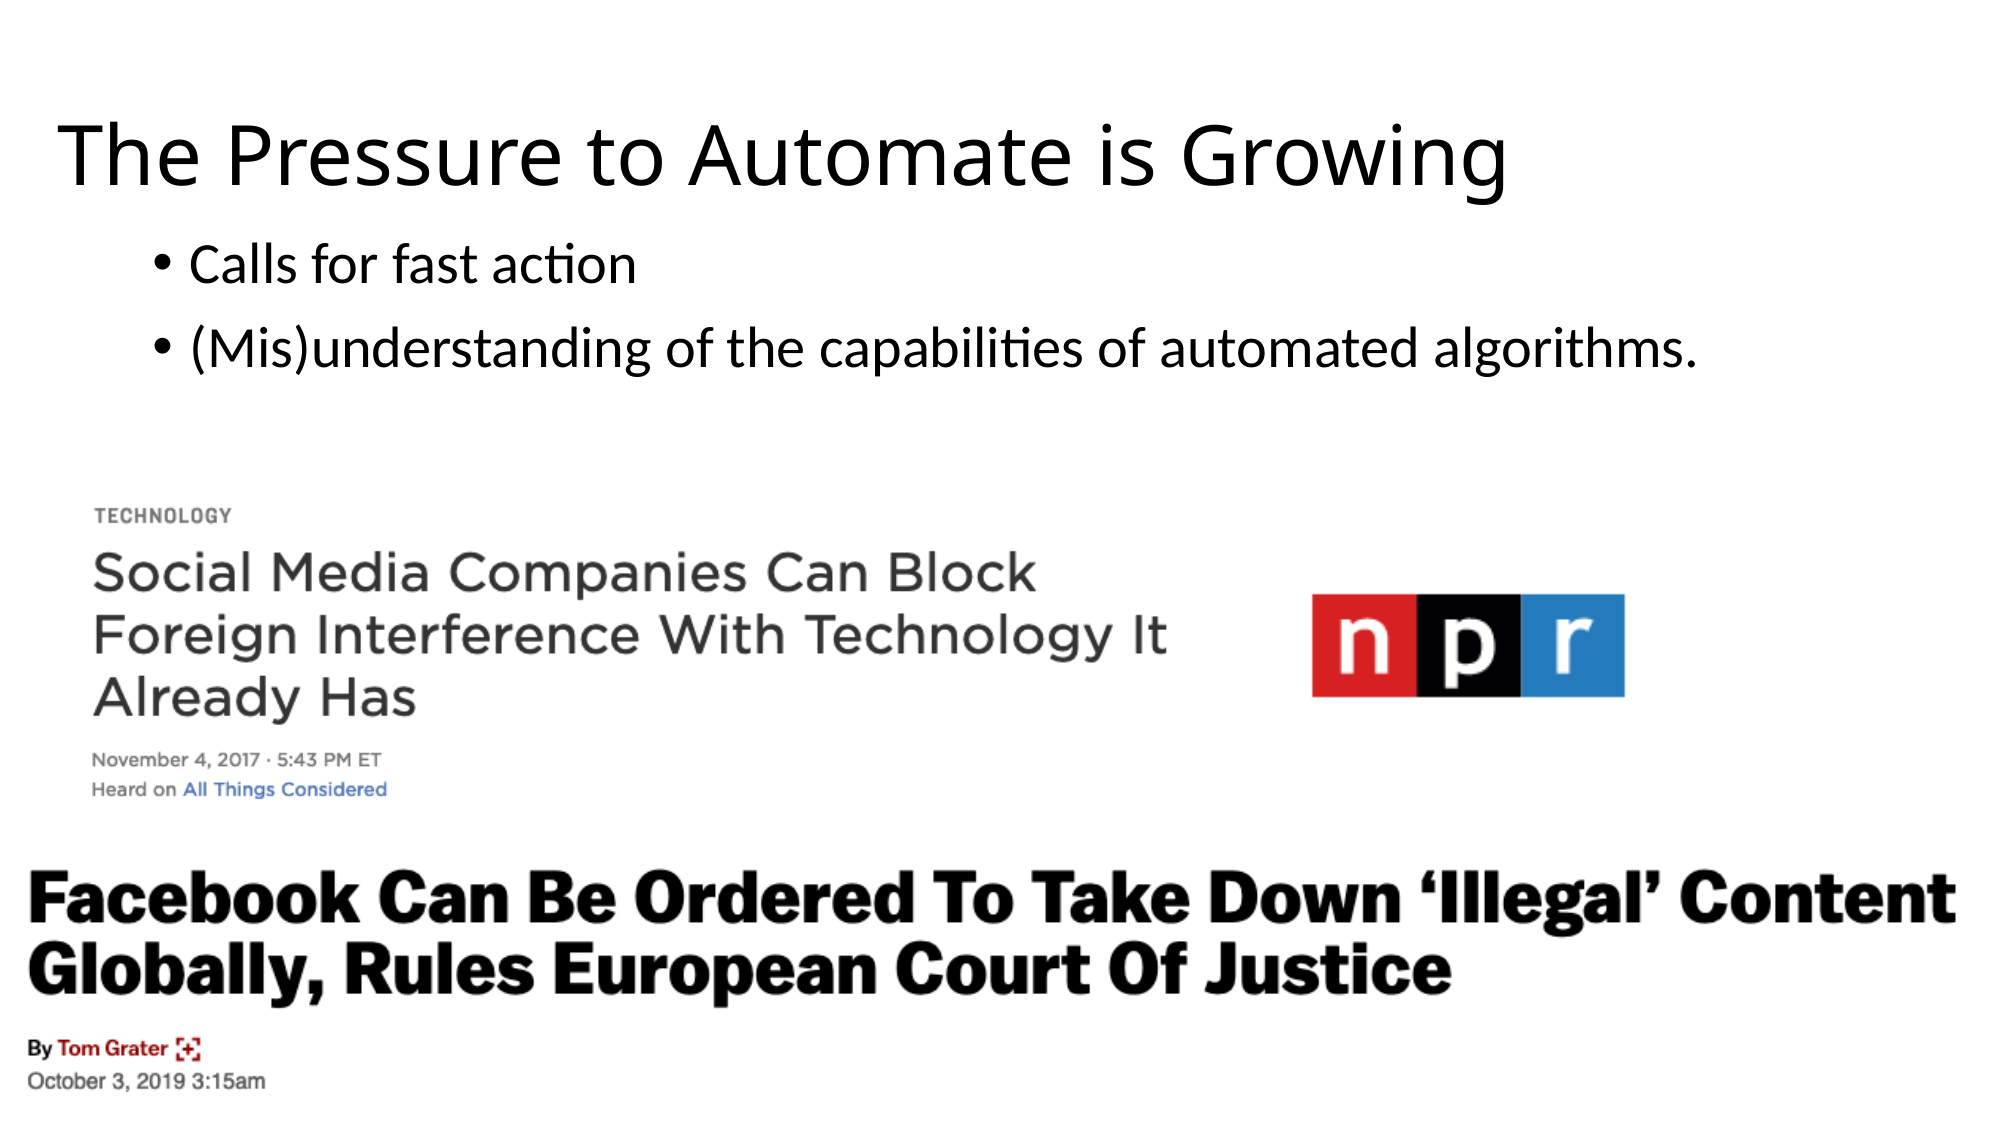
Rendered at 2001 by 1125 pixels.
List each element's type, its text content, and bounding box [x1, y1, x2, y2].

title The Pressure to Automate is Growing [42, 46, 1768, 264]
picture [0, 845, 2000, 1097]
picture [42, 492, 1205, 814]
picture [1291, 578, 1643, 727]
list Calls for fast action (Mis)understanding of the capabilities of automated algorithms. [137, 226, 1863, 444]
